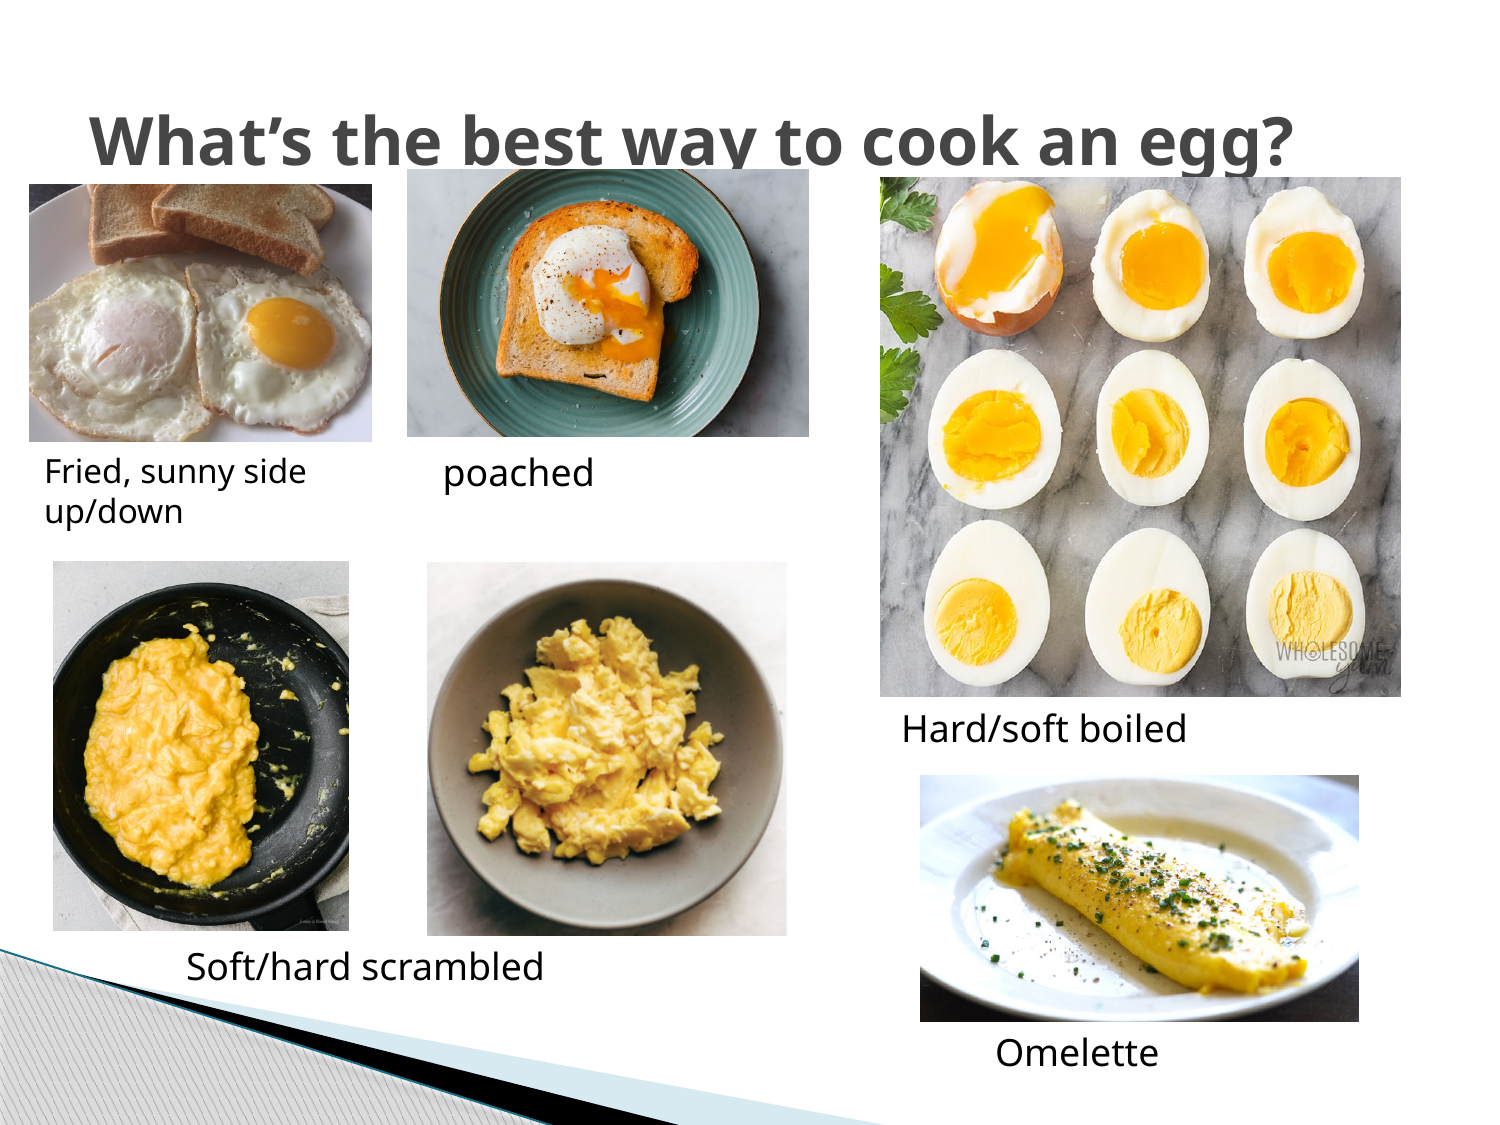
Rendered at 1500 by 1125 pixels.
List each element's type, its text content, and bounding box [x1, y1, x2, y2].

picture [427, 562, 789, 936]
picture [880, 176, 1401, 698]
picture [407, 168, 810, 438]
text_box poached [427, 449, 789, 502]
picture [52, 561, 349, 931]
title What’s the best way to cook an egg? [75, 45, 1425, 233]
picture [29, 184, 373, 442]
text_box Omelette [980, 1034, 1211, 1082]
picture [920, 774, 1360, 1023]
text_box Fried, sunny side up/down [29, 452, 372, 538]
text_box Hard/soft boiled [886, 709, 1395, 757]
text_box Soft/hard scrambled [171, 935, 621, 995]
